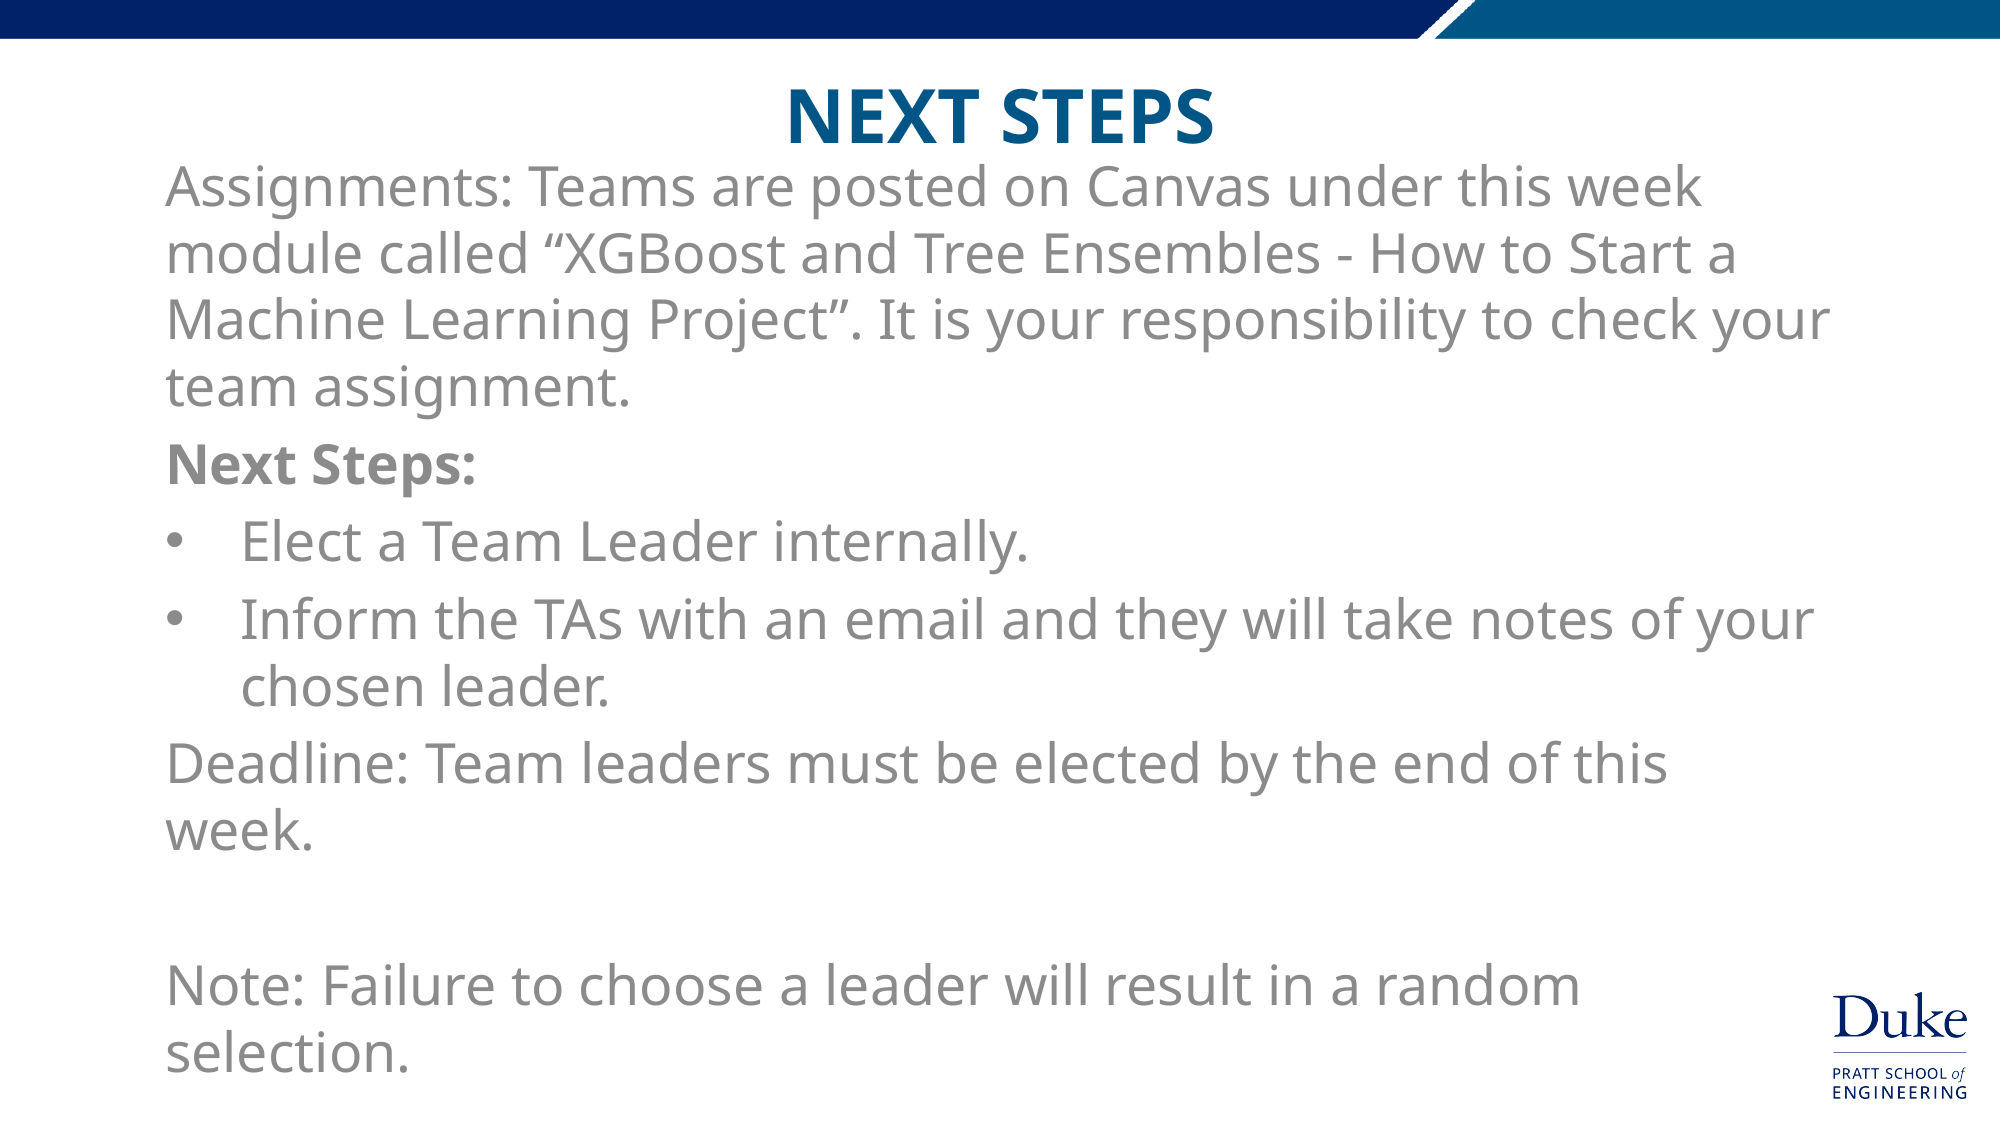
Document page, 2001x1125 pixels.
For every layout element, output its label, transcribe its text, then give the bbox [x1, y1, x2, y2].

picture [0, 0, 2000, 1125]
list Assignments: Teams are posted on Canvas under this week module called “XGBoost and Tree Ensembles - How to Start a Machine Learning Project”. It is your responsibility to check your team assignment. Next Steps: Elect a Team Leader internally. Inform the TAs with an email and they will take notes of your chosen leader. Deadline: Team leaders must be elected by the end of this week. Note: Failure to choose a leader will result in a random selection. [150, 922, 1850, 1125]
title Next steps [150, 61, 1850, 178]
